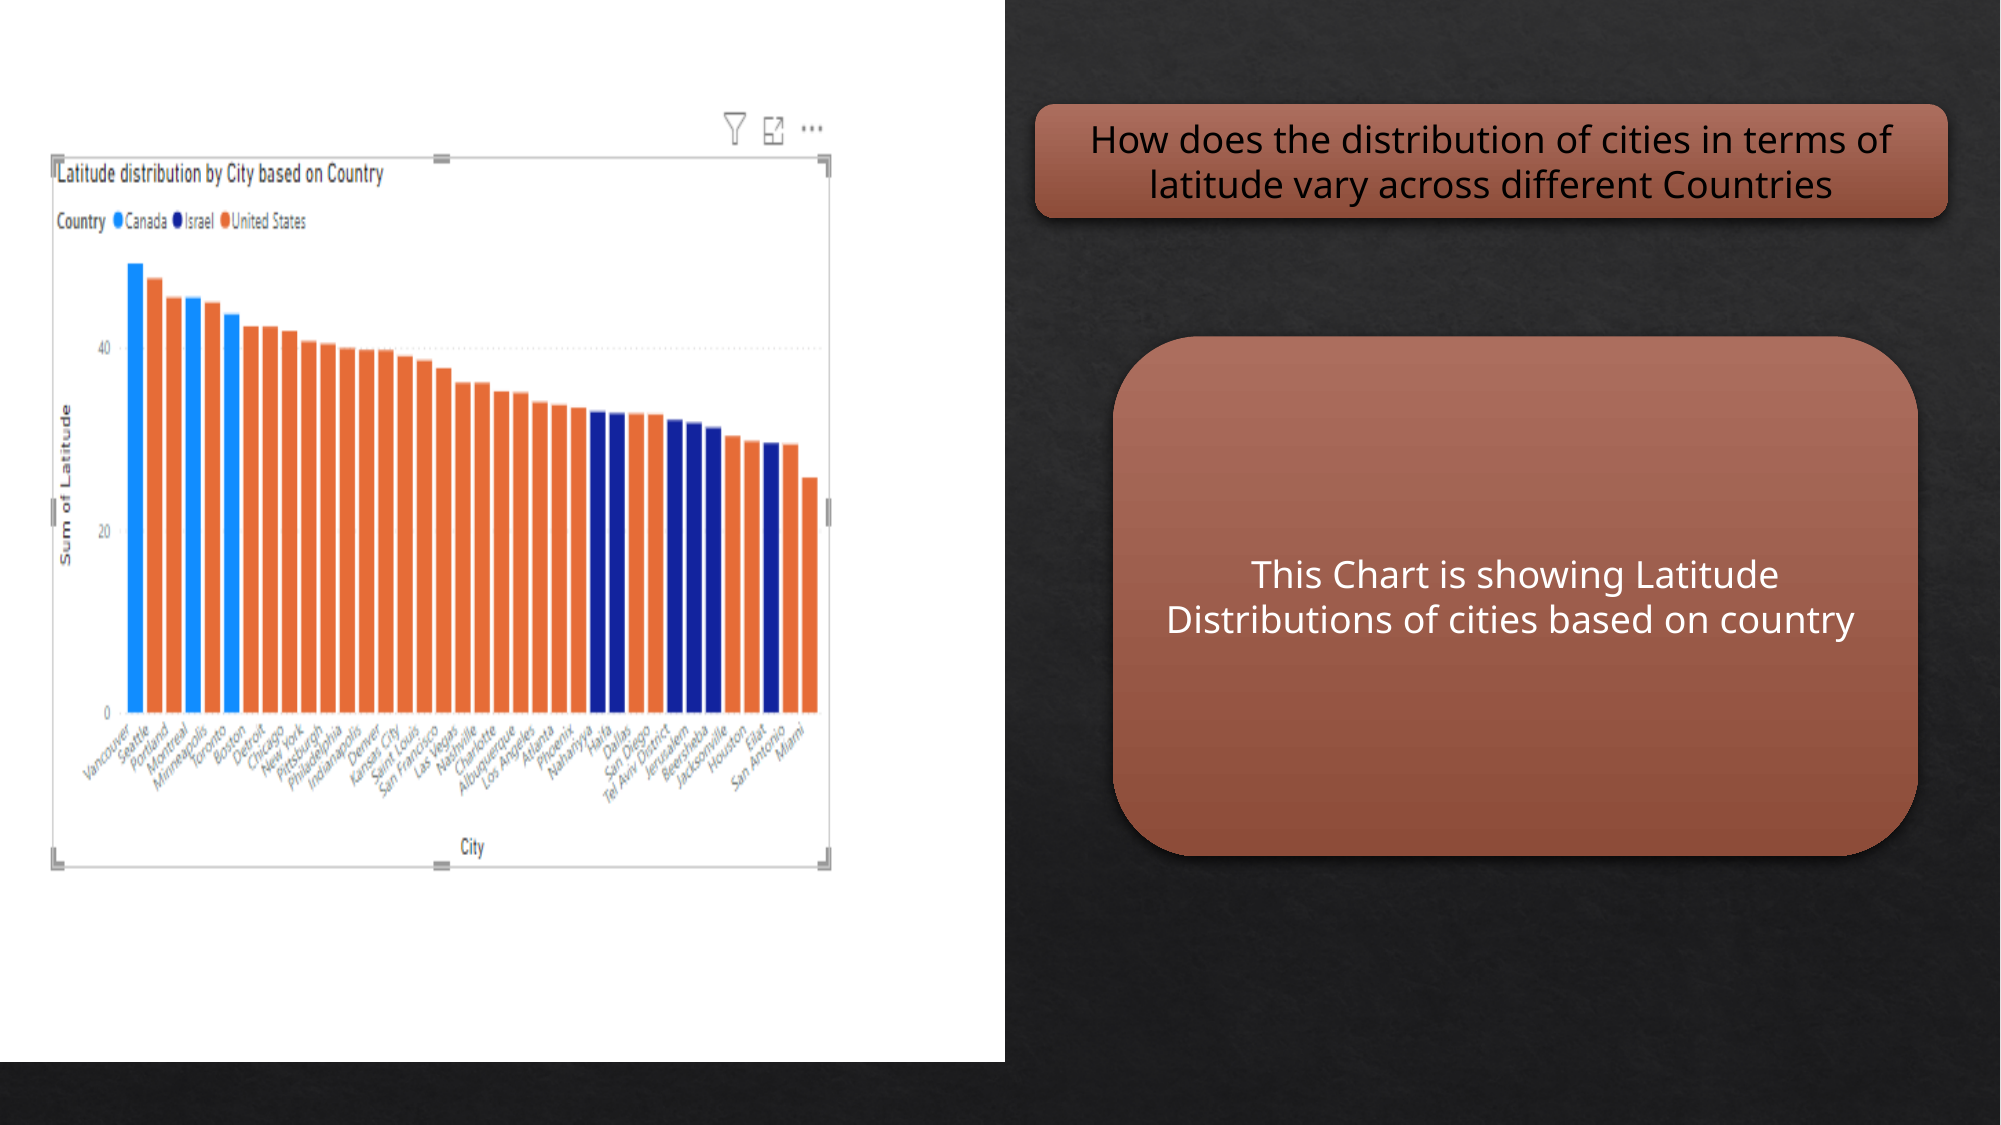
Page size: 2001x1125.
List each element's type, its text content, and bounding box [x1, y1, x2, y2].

text_box This Chart is showing Latitude Distributions of cities based on country [1112, 336, 1919, 857]
picture [0, 0, 1006, 1063]
text_box How does the distribution of cities in terms of latitude vary across different Countries [1035, 103, 1948, 218]
